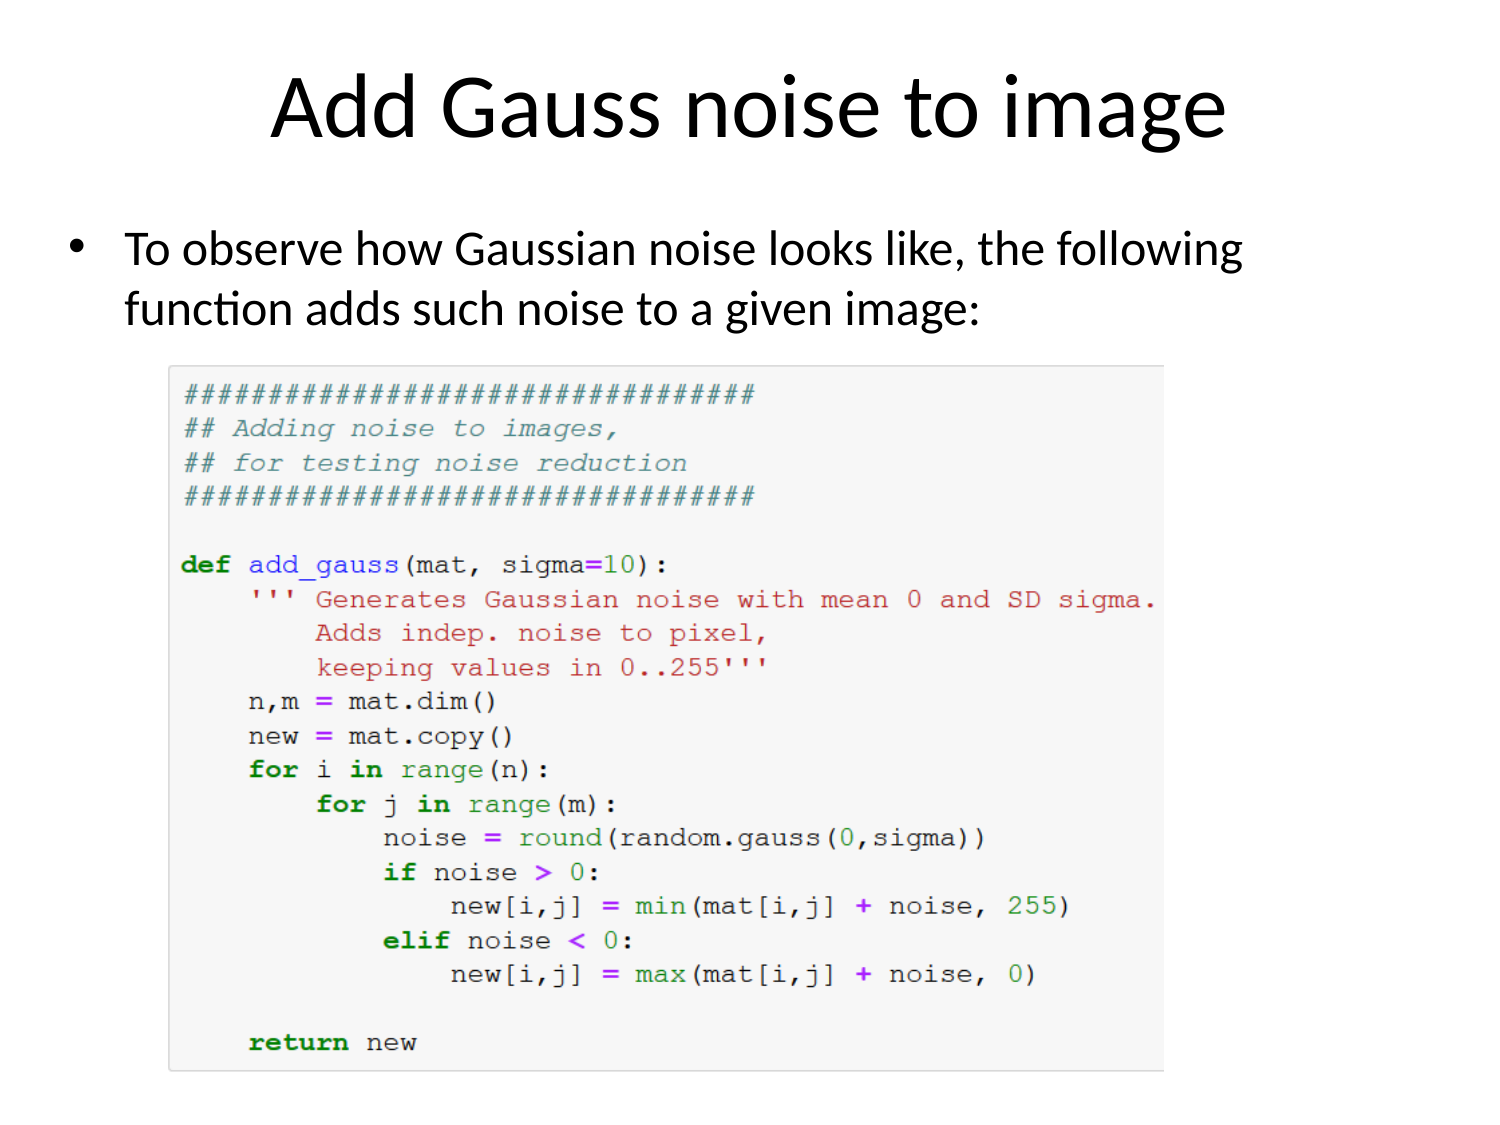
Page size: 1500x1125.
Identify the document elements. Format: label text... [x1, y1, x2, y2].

picture [167, 364, 1164, 1073]
title Add Gauss noise to image [75, 7, 1425, 195]
text_box To observe how Gaussian noise looks like, the following function adds such noise to a given image: [53, 208, 1425, 1083]
